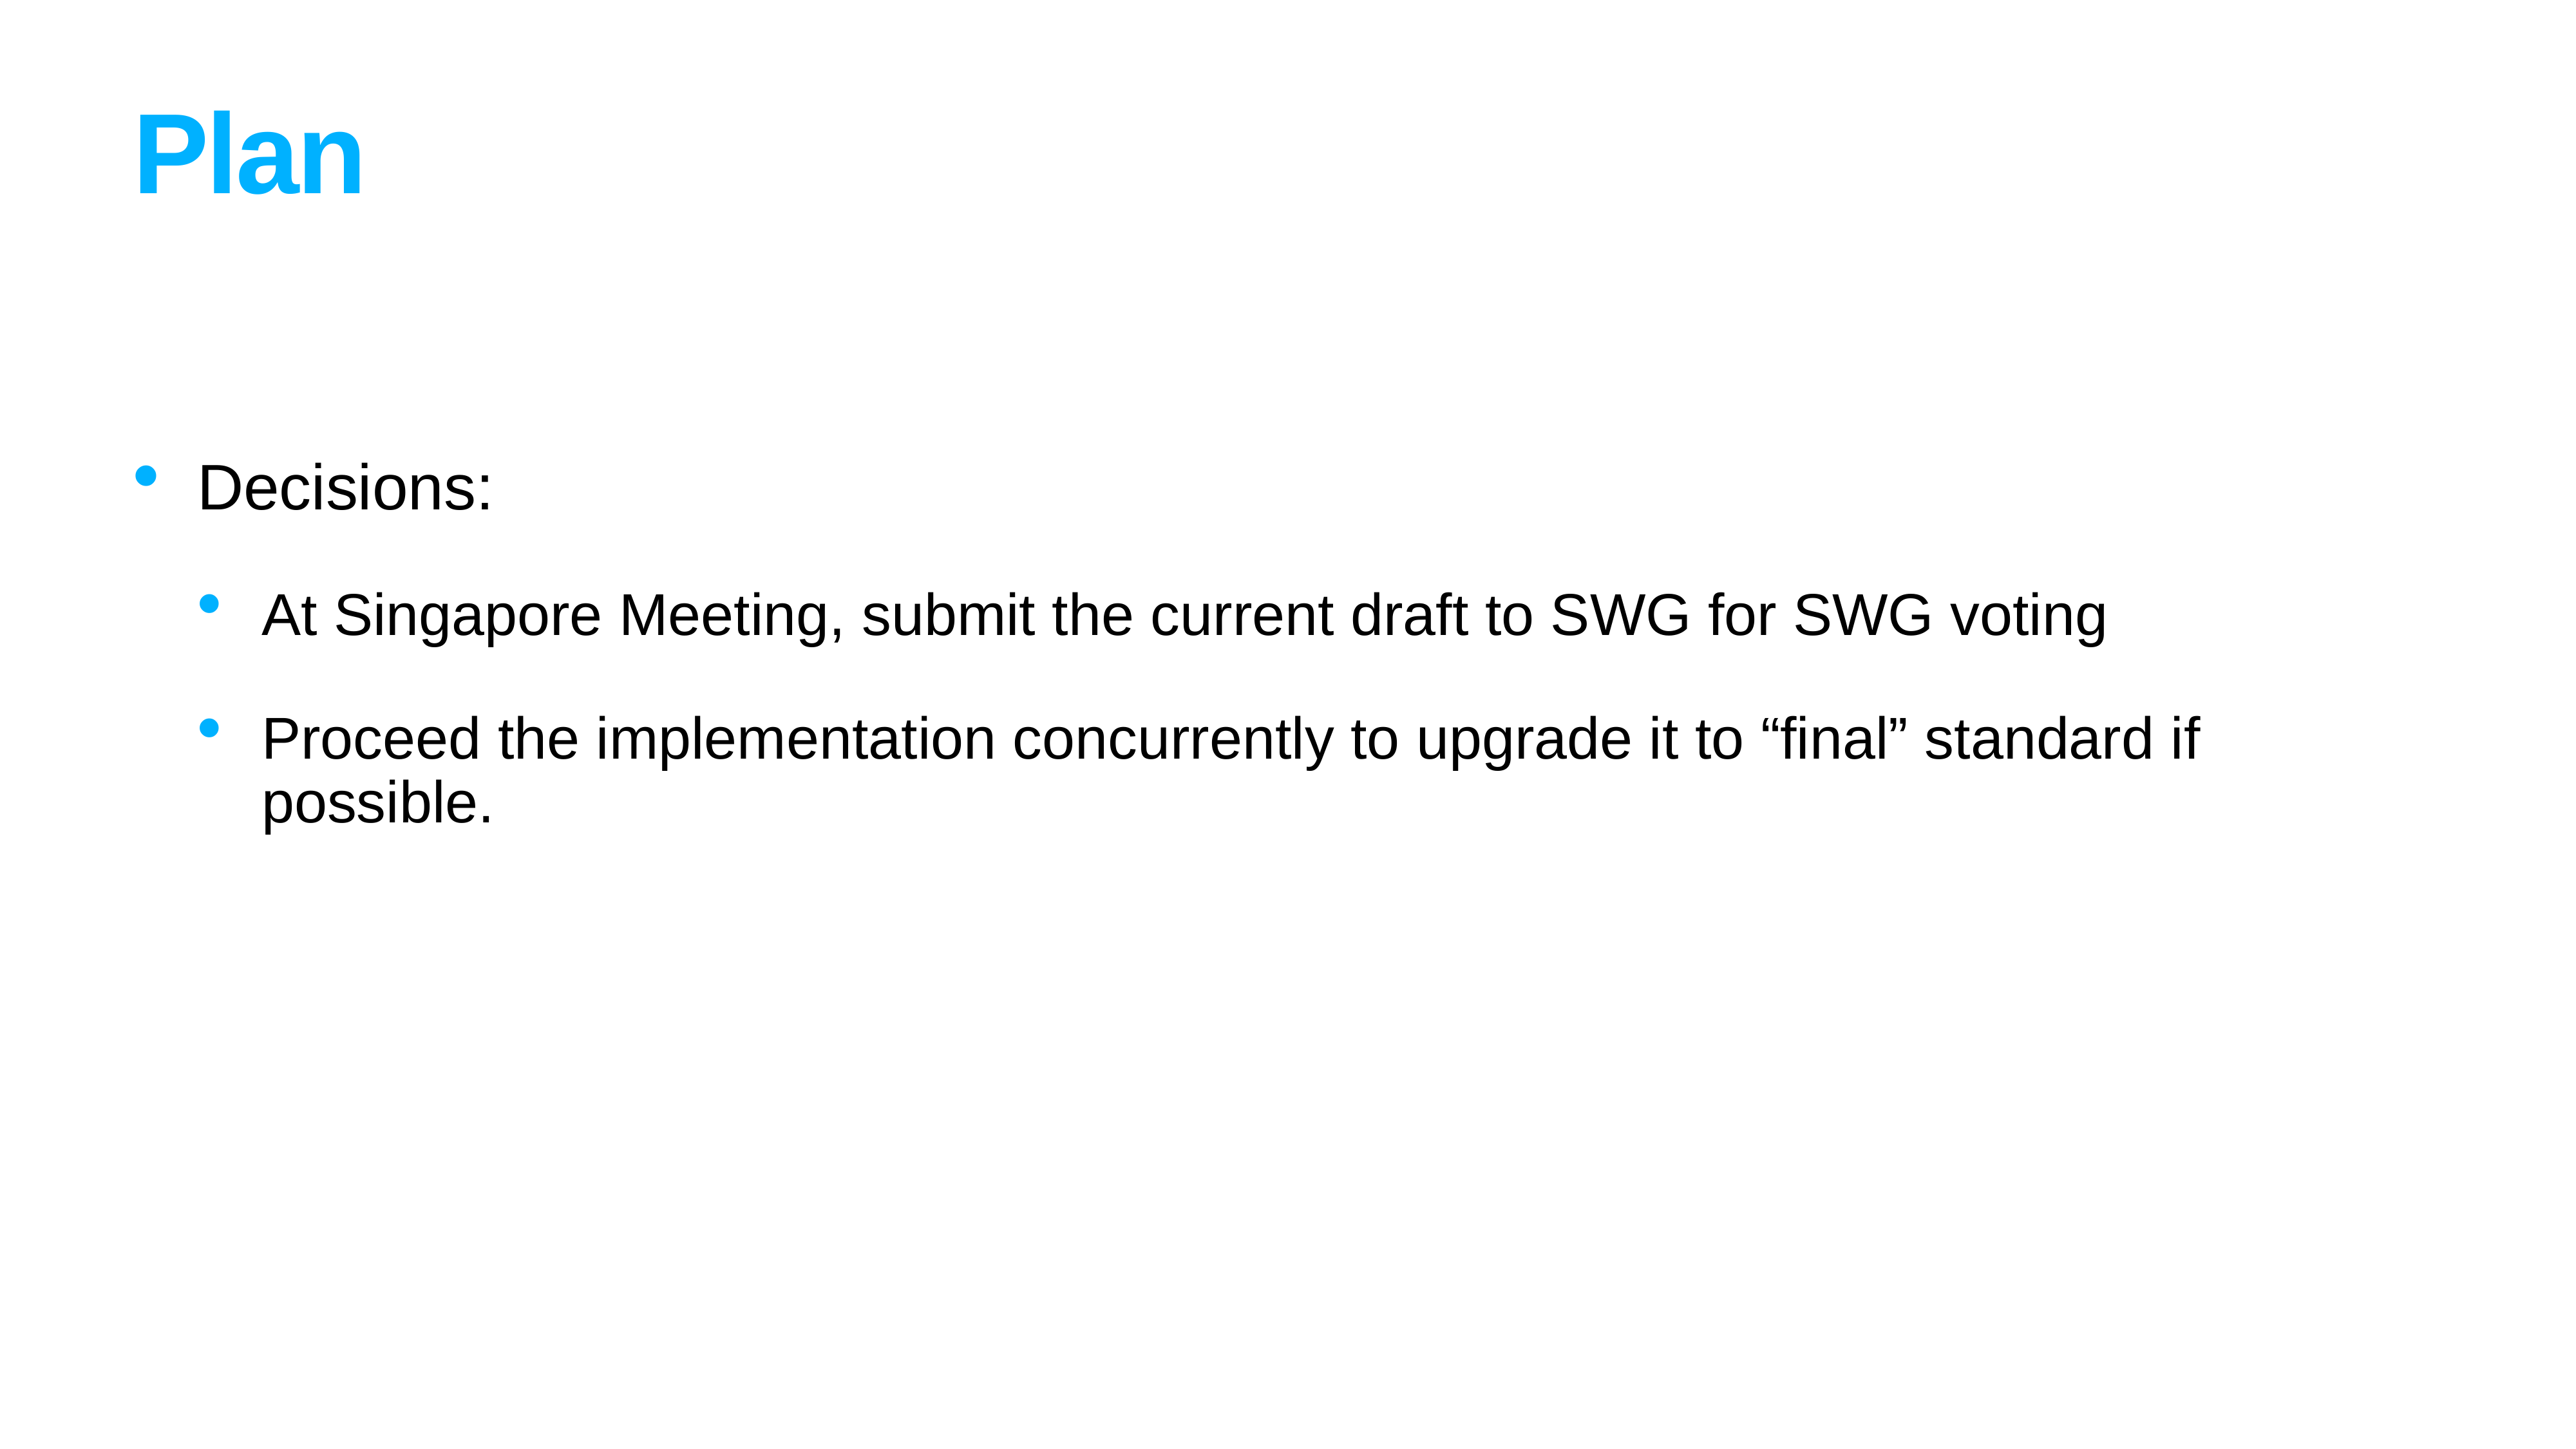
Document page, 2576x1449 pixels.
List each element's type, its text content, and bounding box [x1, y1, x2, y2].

list Decisions: At Singapore Meeting, submit the current draft to SWG for SWG voting Proceed the implementation concurrently to upgrade it to “final” standard if possible. [127, 448, 2449, 1321]
title Plan [127, 100, 2449, 252]
